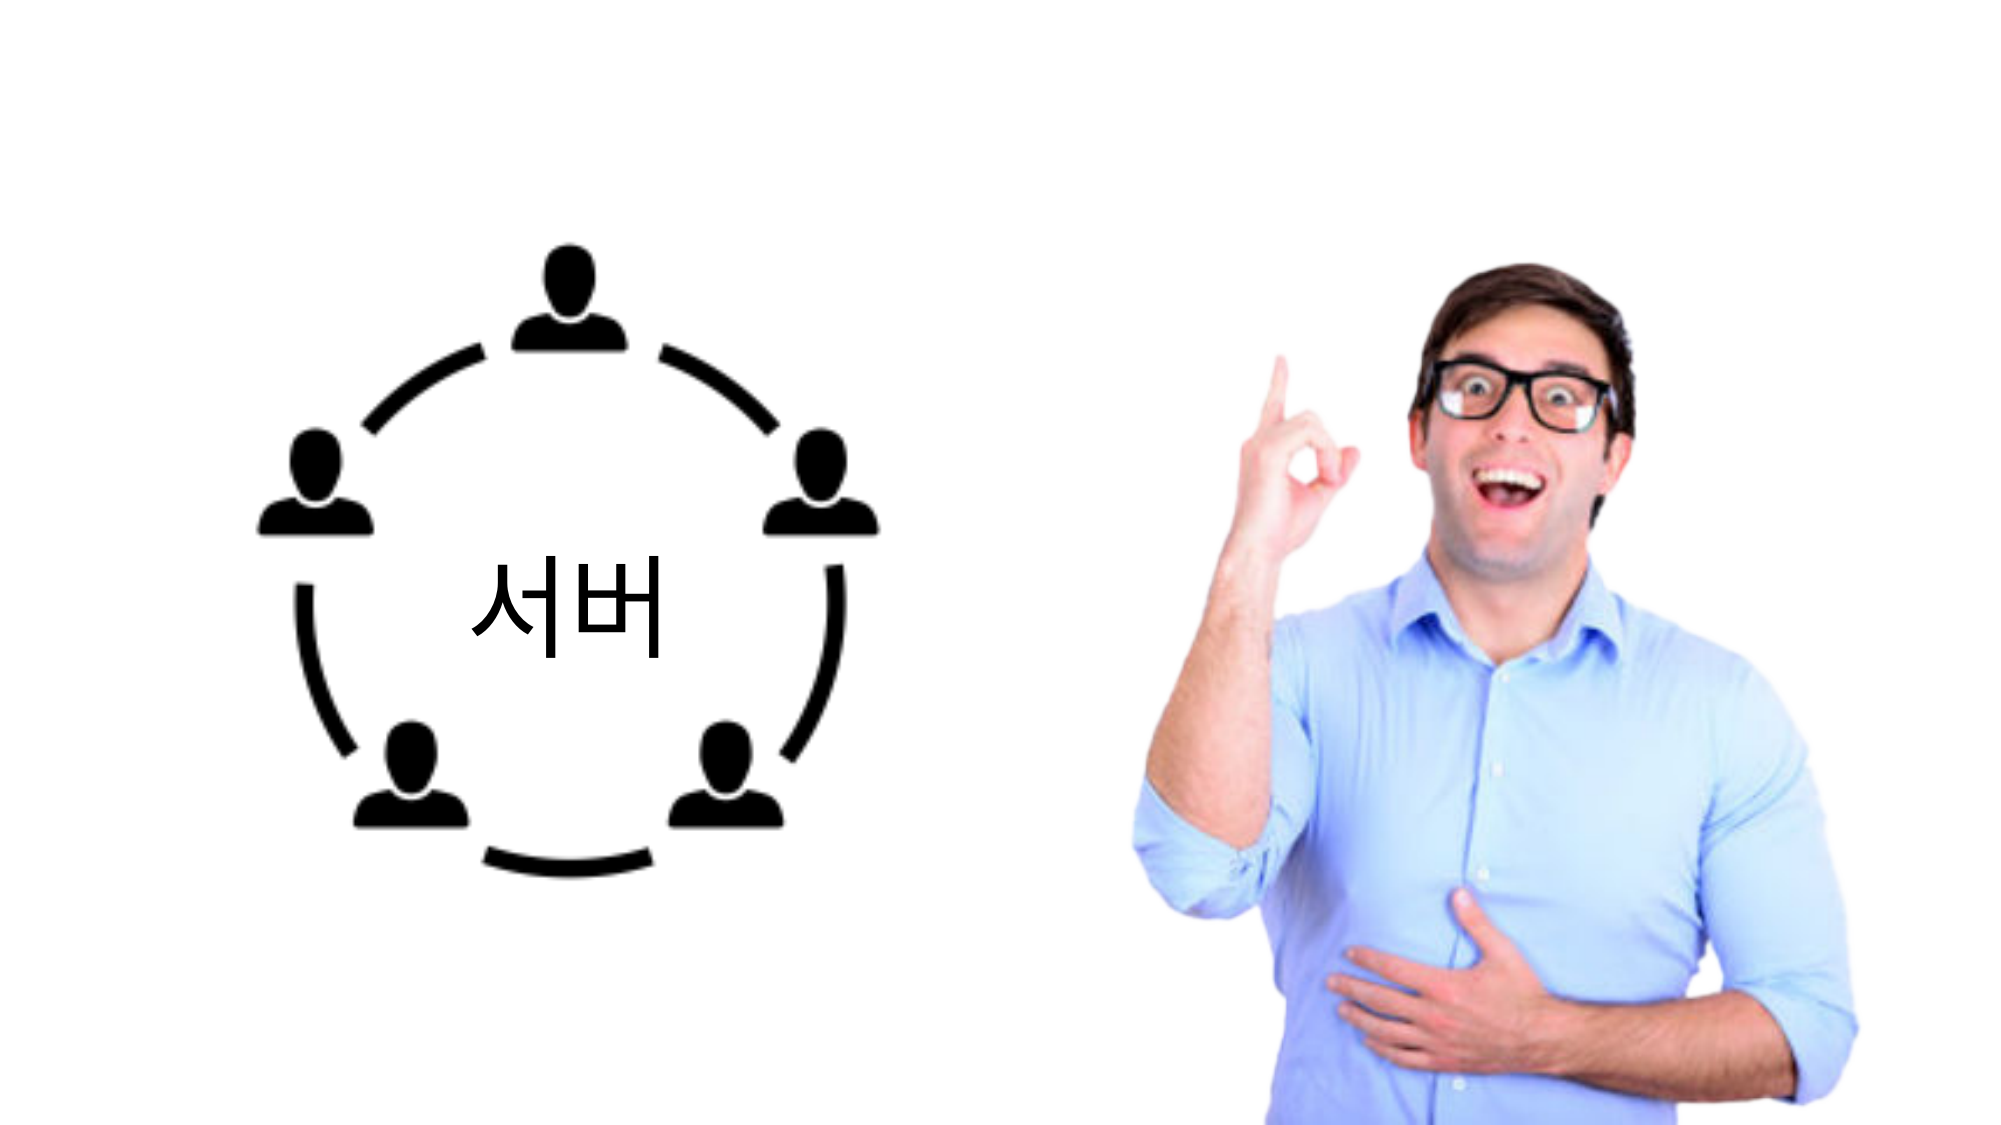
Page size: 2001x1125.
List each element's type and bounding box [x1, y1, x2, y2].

picture [234, 227, 905, 898]
picture [1095, 259, 1894, 1125]
